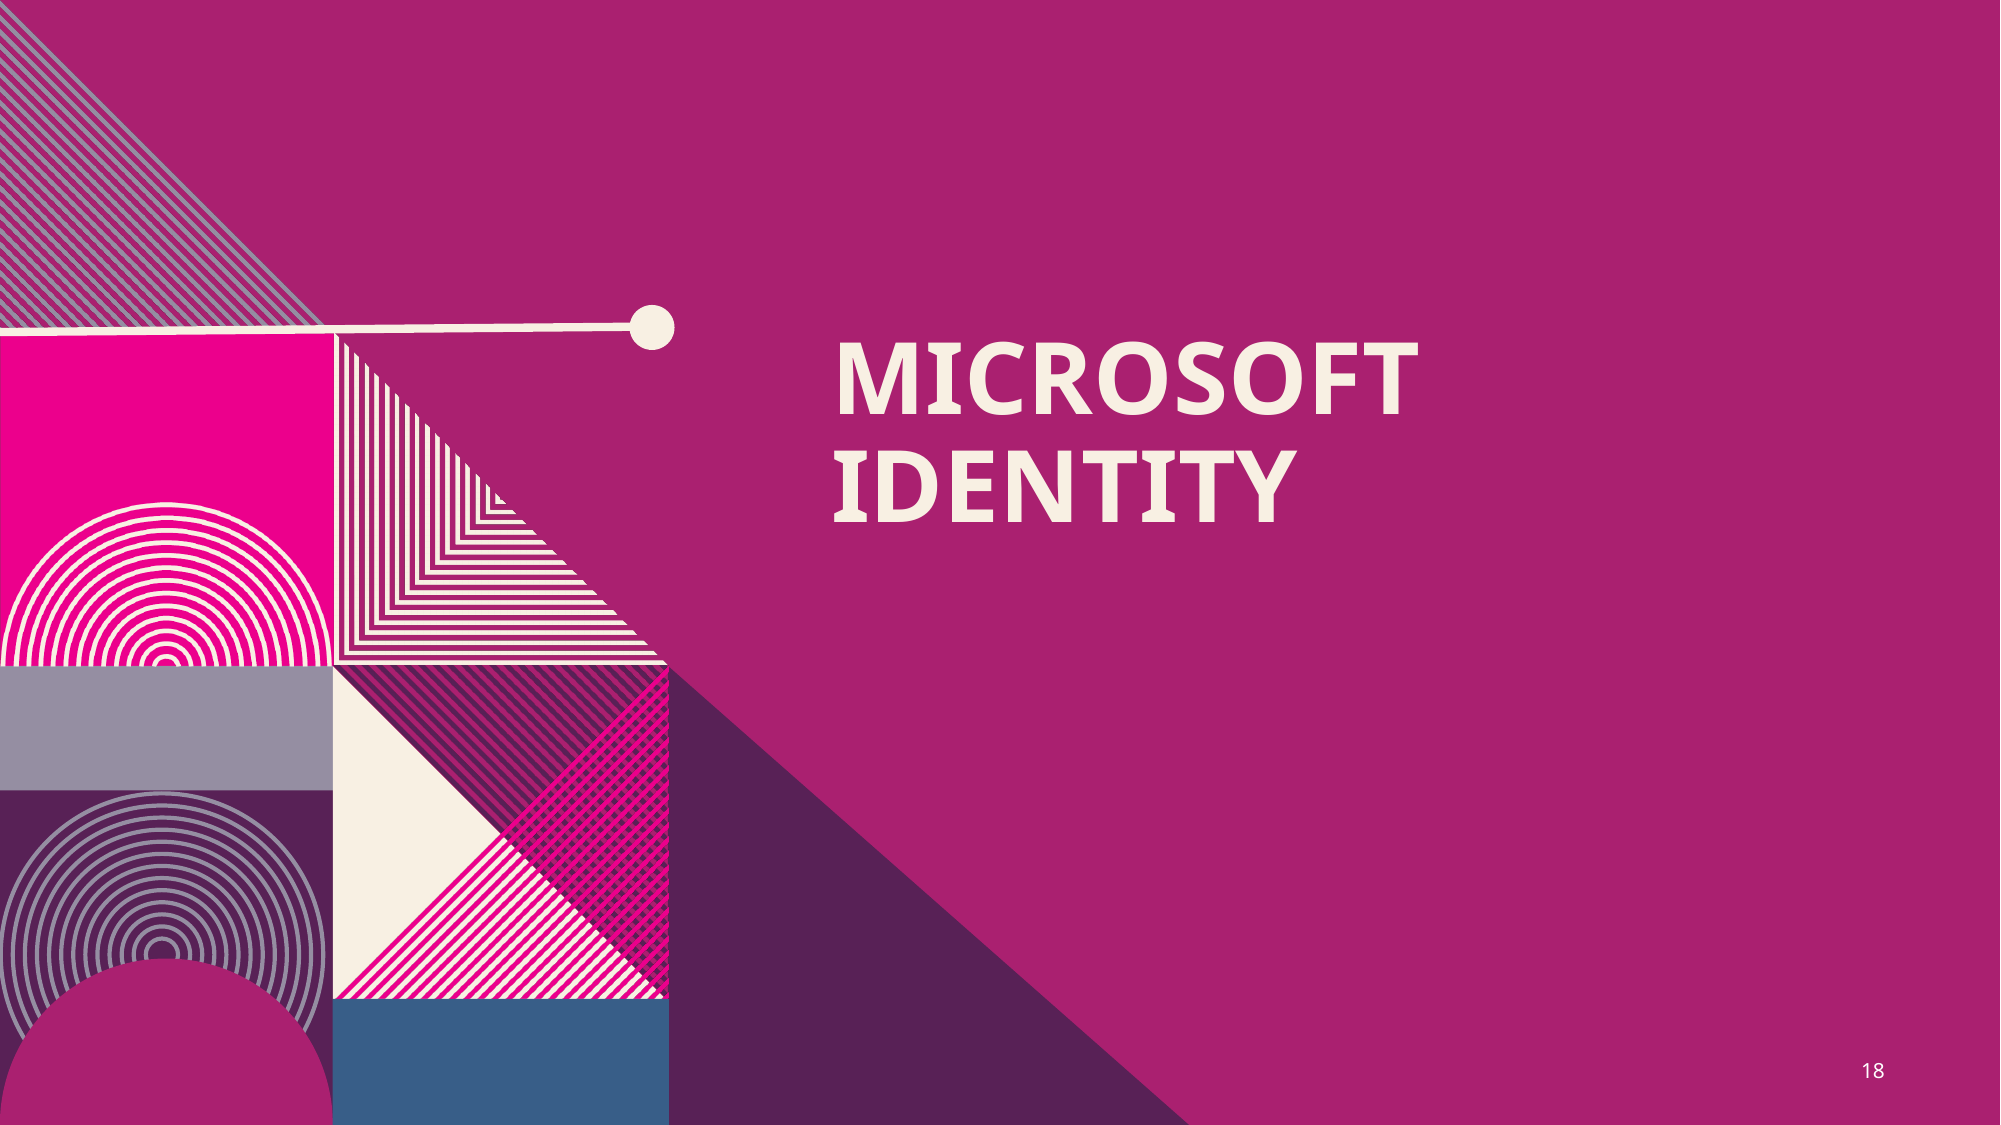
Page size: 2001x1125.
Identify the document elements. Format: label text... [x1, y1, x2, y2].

picture [333, 332, 669, 998]
title Microsoft Identity [816, 94, 1875, 552]
picture [0, 0, 333, 327]
picture [0, 502, 332, 667]
slide_number 18 [1824, 1042, 1900, 1102]
